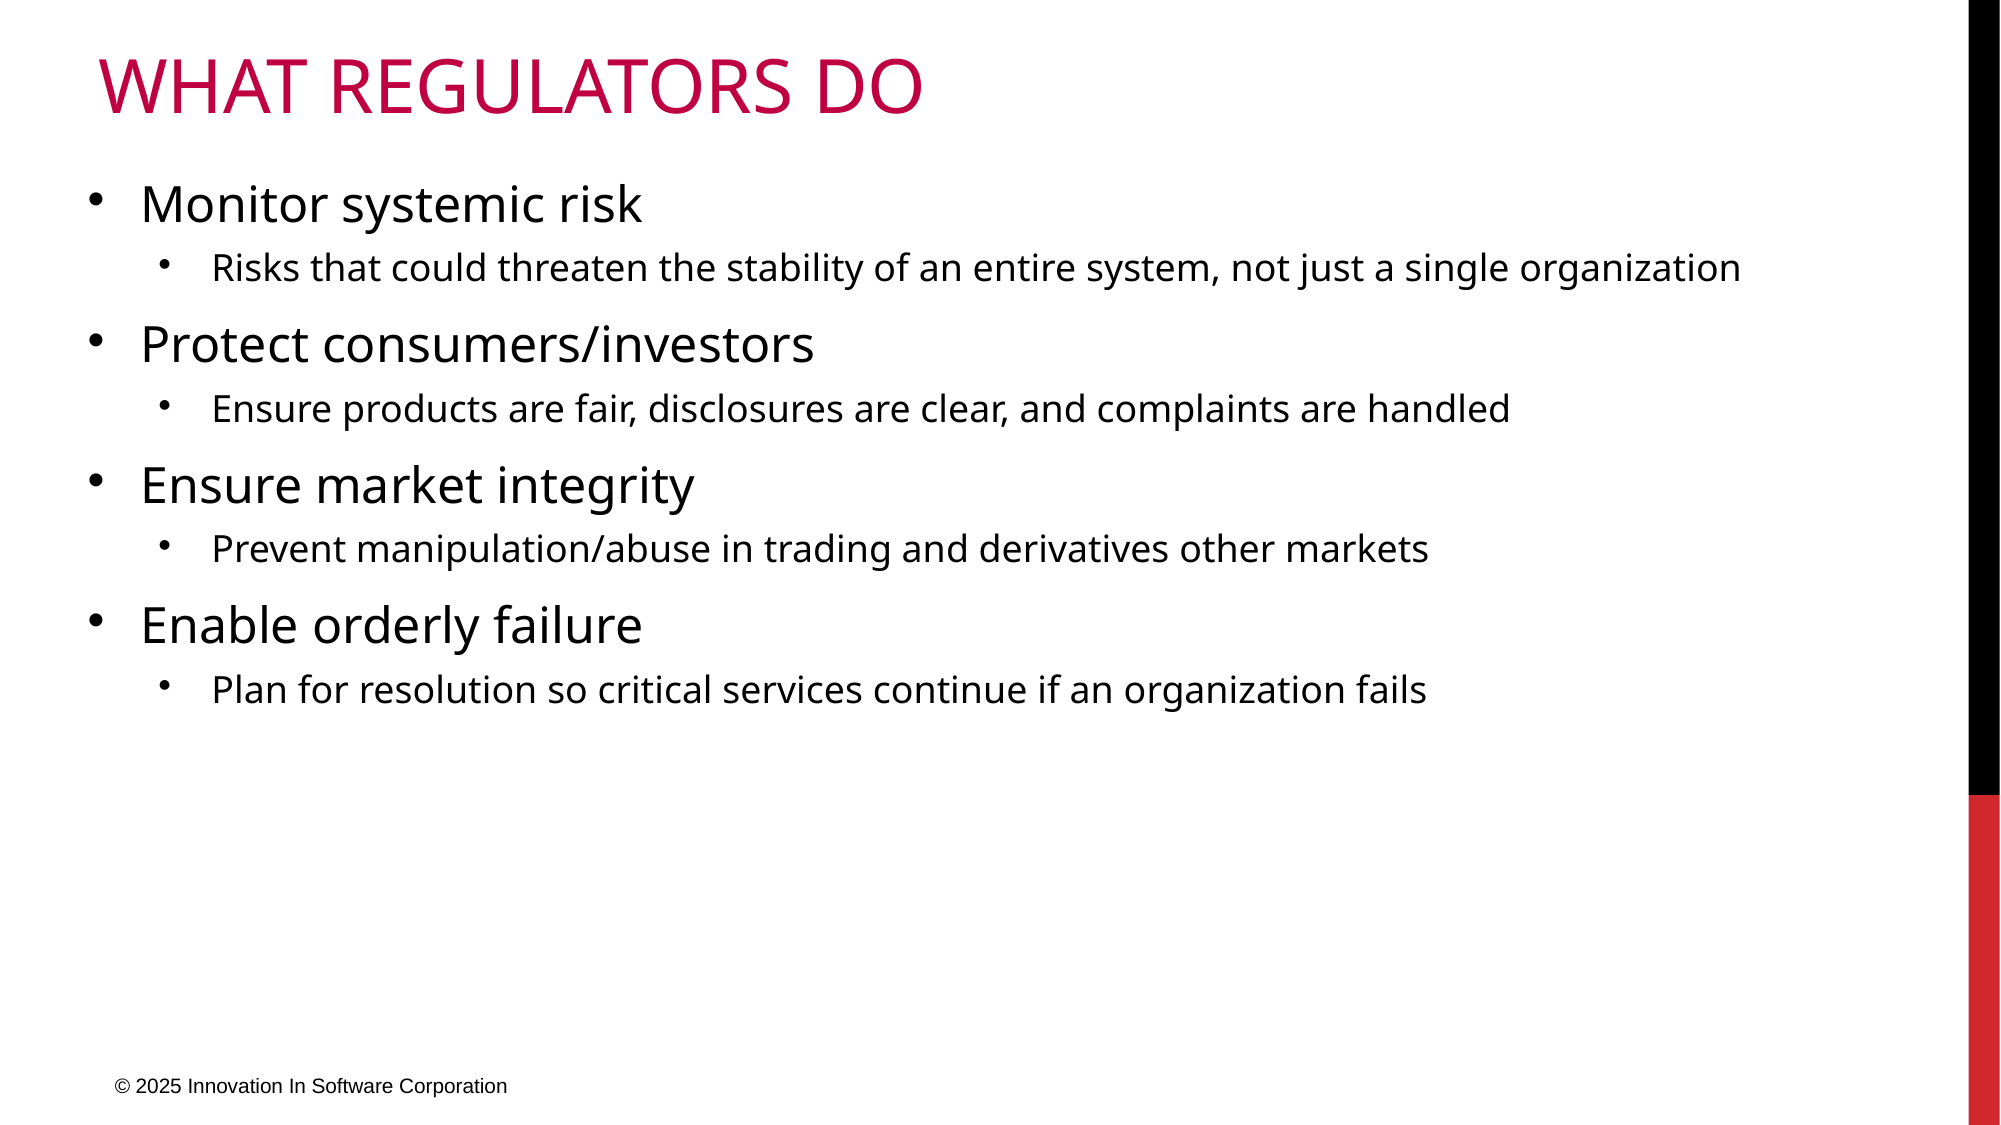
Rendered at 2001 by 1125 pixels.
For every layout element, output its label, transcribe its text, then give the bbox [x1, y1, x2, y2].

title What regulators do [98, 23, 1413, 143]
footer © 2025 Innovation In Software Corporation [99, 1065, 850, 1112]
list Monitor systemic risk Risks that could threaten the stability of an entire system, not just a single organization Protect consumers/investors Ensure products are fair, disclosures are clear, and complaints are handled Ensure market integrity Prevent manipulation/abuse in trading and derivatives other markets Enable orderly failure Plan for resolution so critical services continue if an organization fails [69, 172, 1874, 1001]
